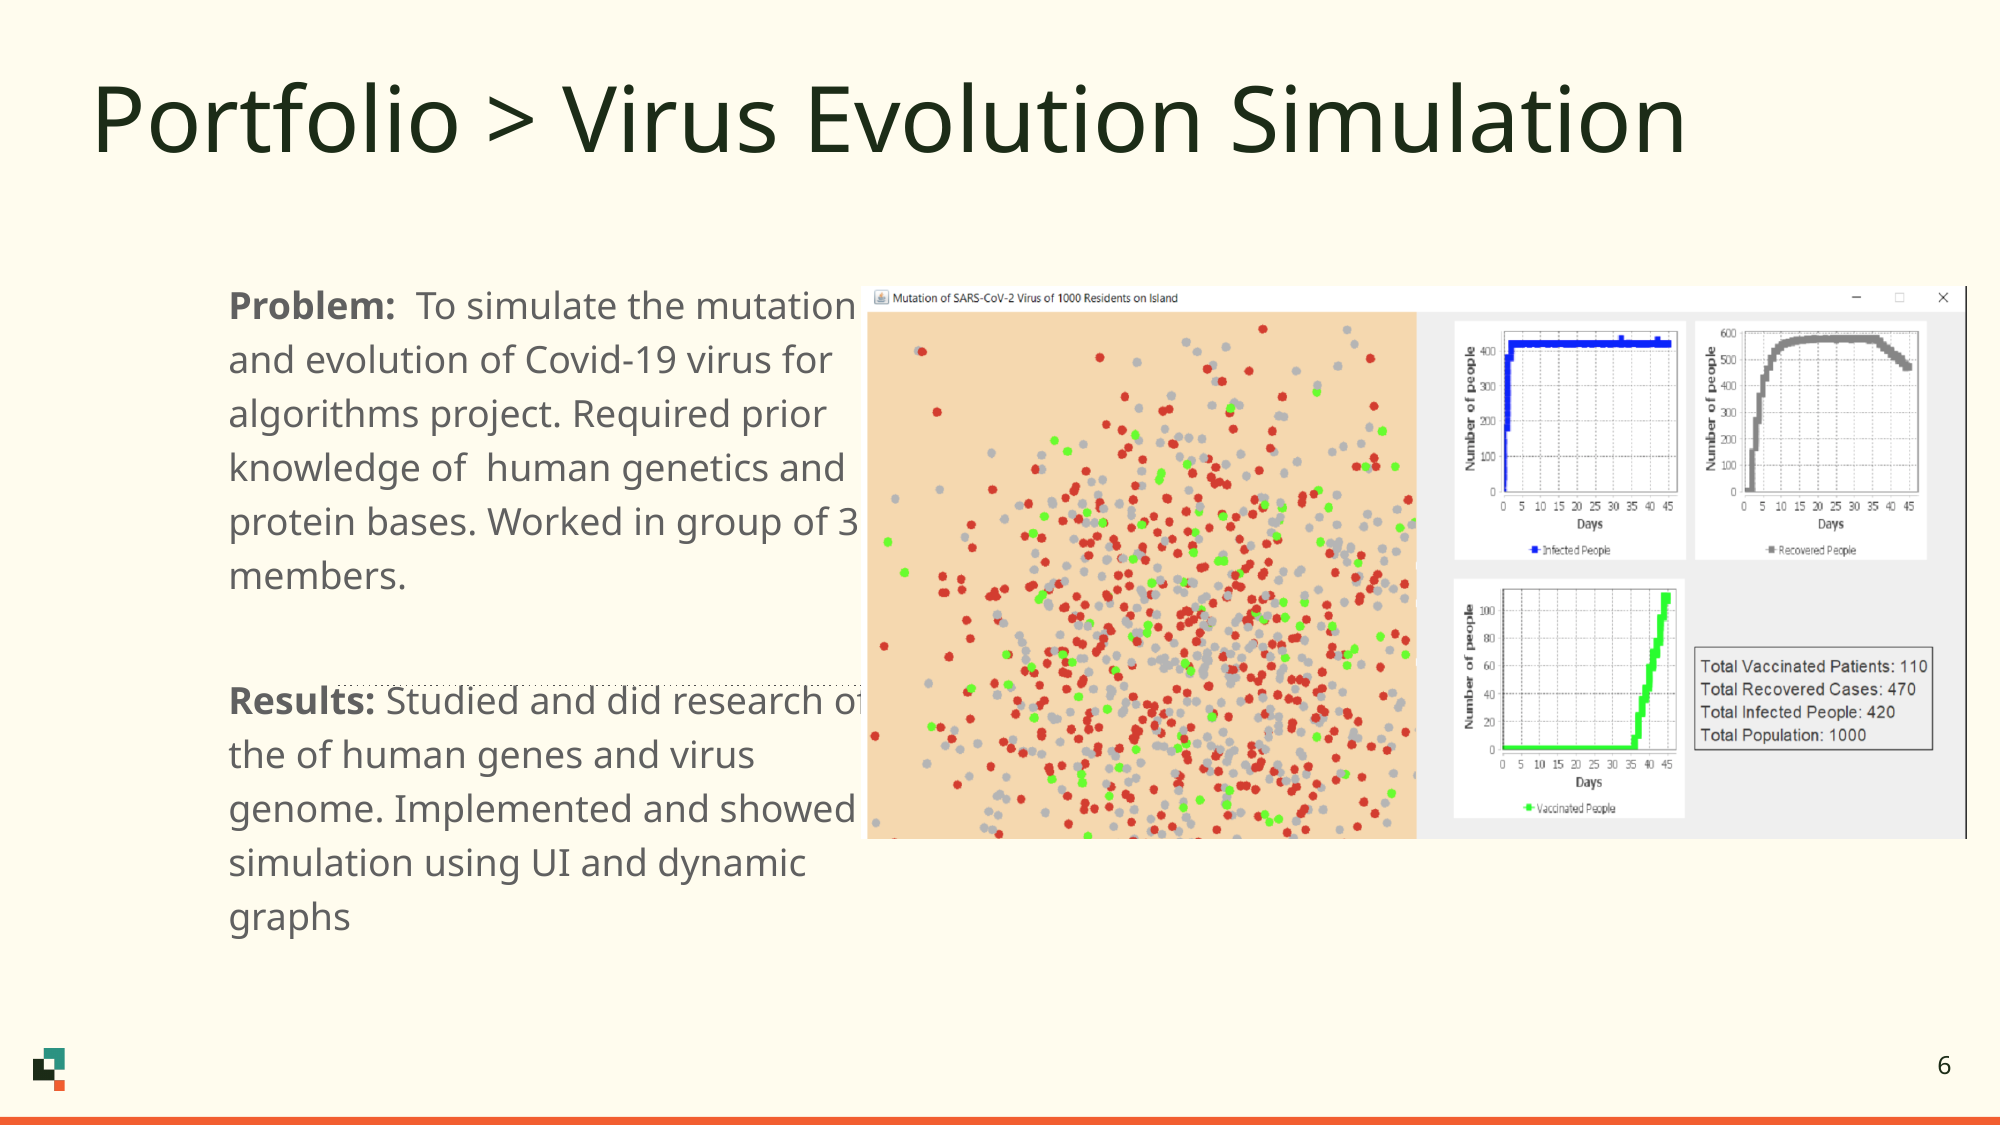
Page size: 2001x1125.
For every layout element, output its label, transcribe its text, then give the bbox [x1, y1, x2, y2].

slide_number 6 [1516, 1036, 1967, 1097]
picture [861, 286, 1967, 839]
text_box Problem: To simulate the mutation and evolution of Covid-19 virus for algorithms project. Required prior knowledge of human genetics and protein bases. Worked in group of 3 members. [213, 265, 902, 659]
text_box Results: Studied and did research of the of human genes and virus genome. Implemented and showed simulation using UI and dynamic graphs [213, 660, 892, 999]
title Portfolio > Virus Evolution Simulation [75, 74, 1925, 183]
